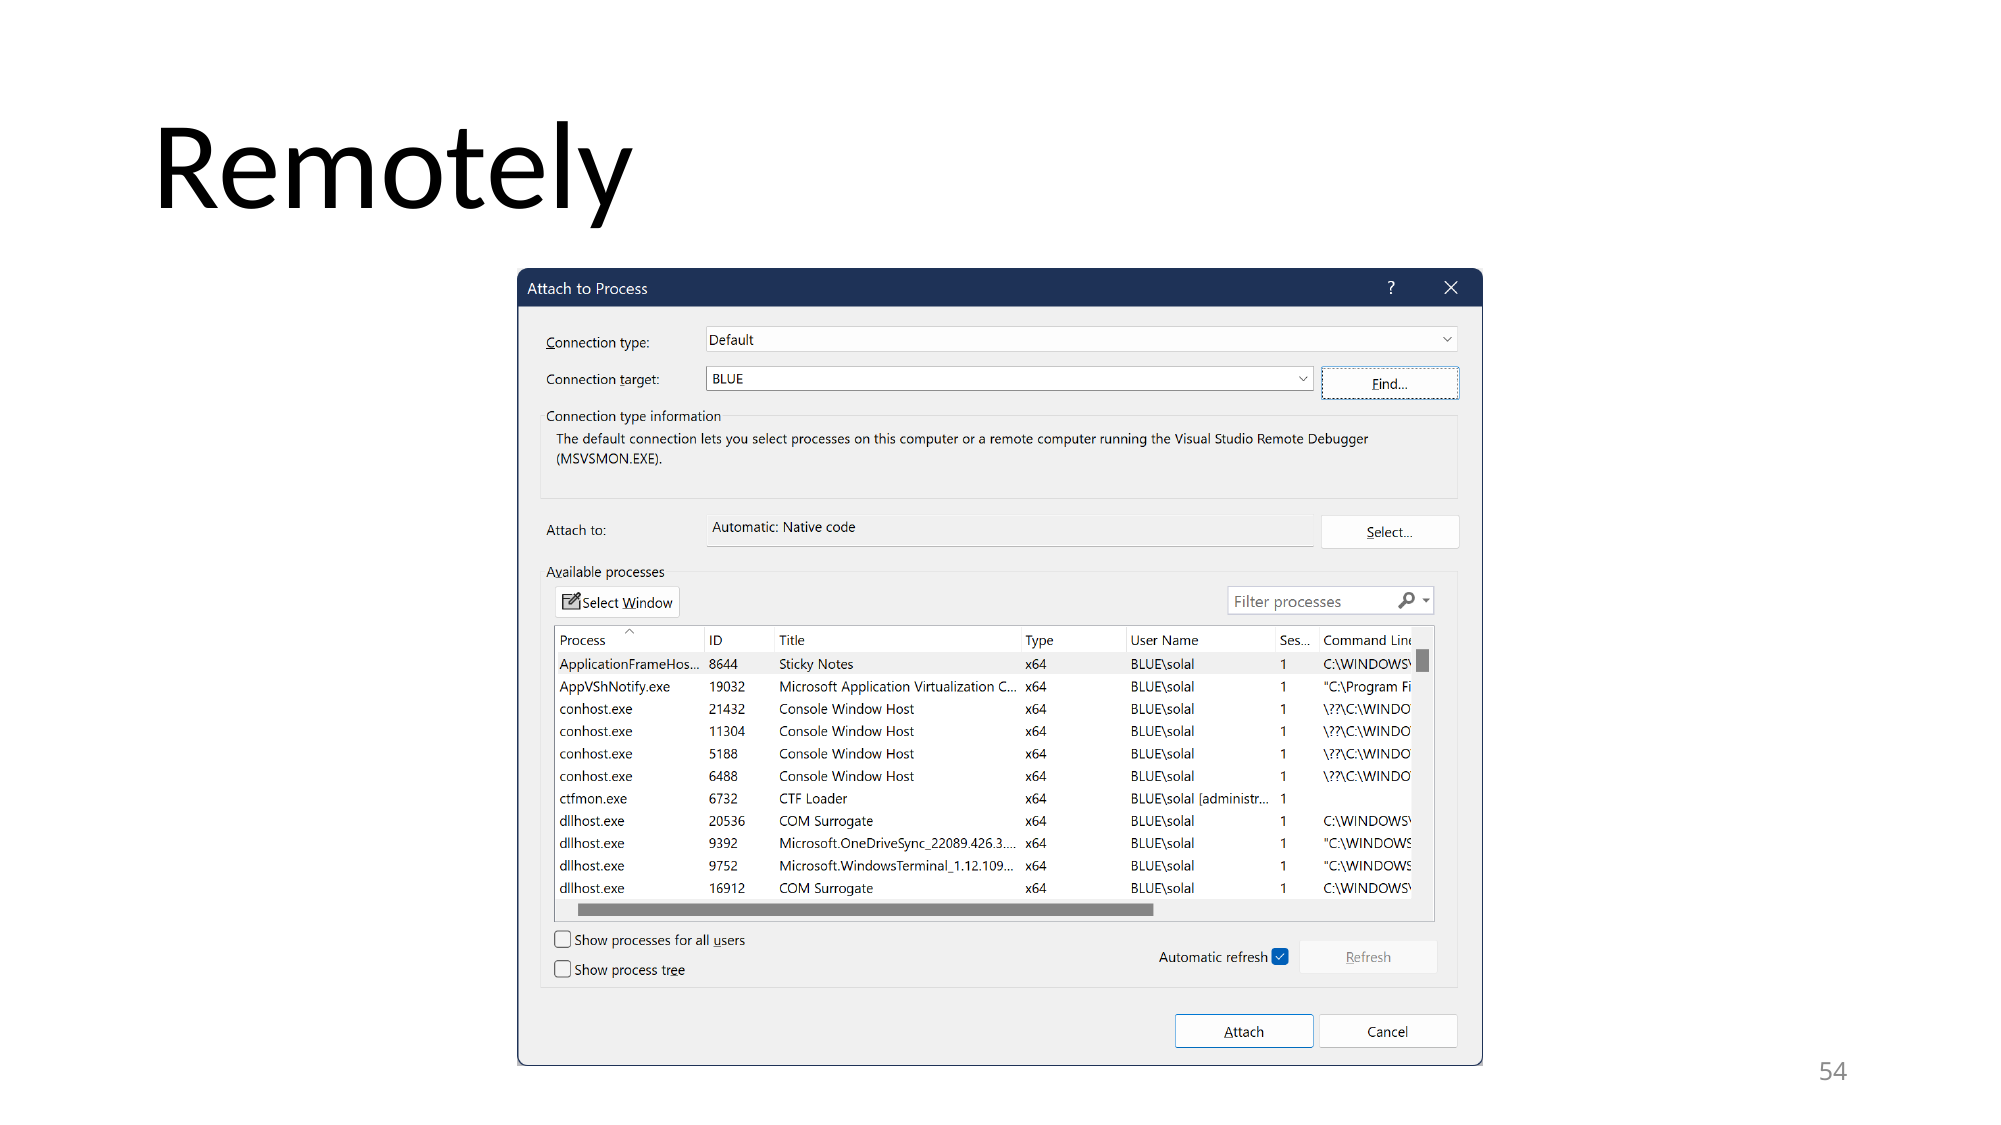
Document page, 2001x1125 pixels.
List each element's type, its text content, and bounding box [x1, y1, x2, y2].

title Remotely [137, 59, 1863, 278]
slide_number 54 [1412, 1042, 1863, 1103]
picture [517, 268, 1483, 1066]
